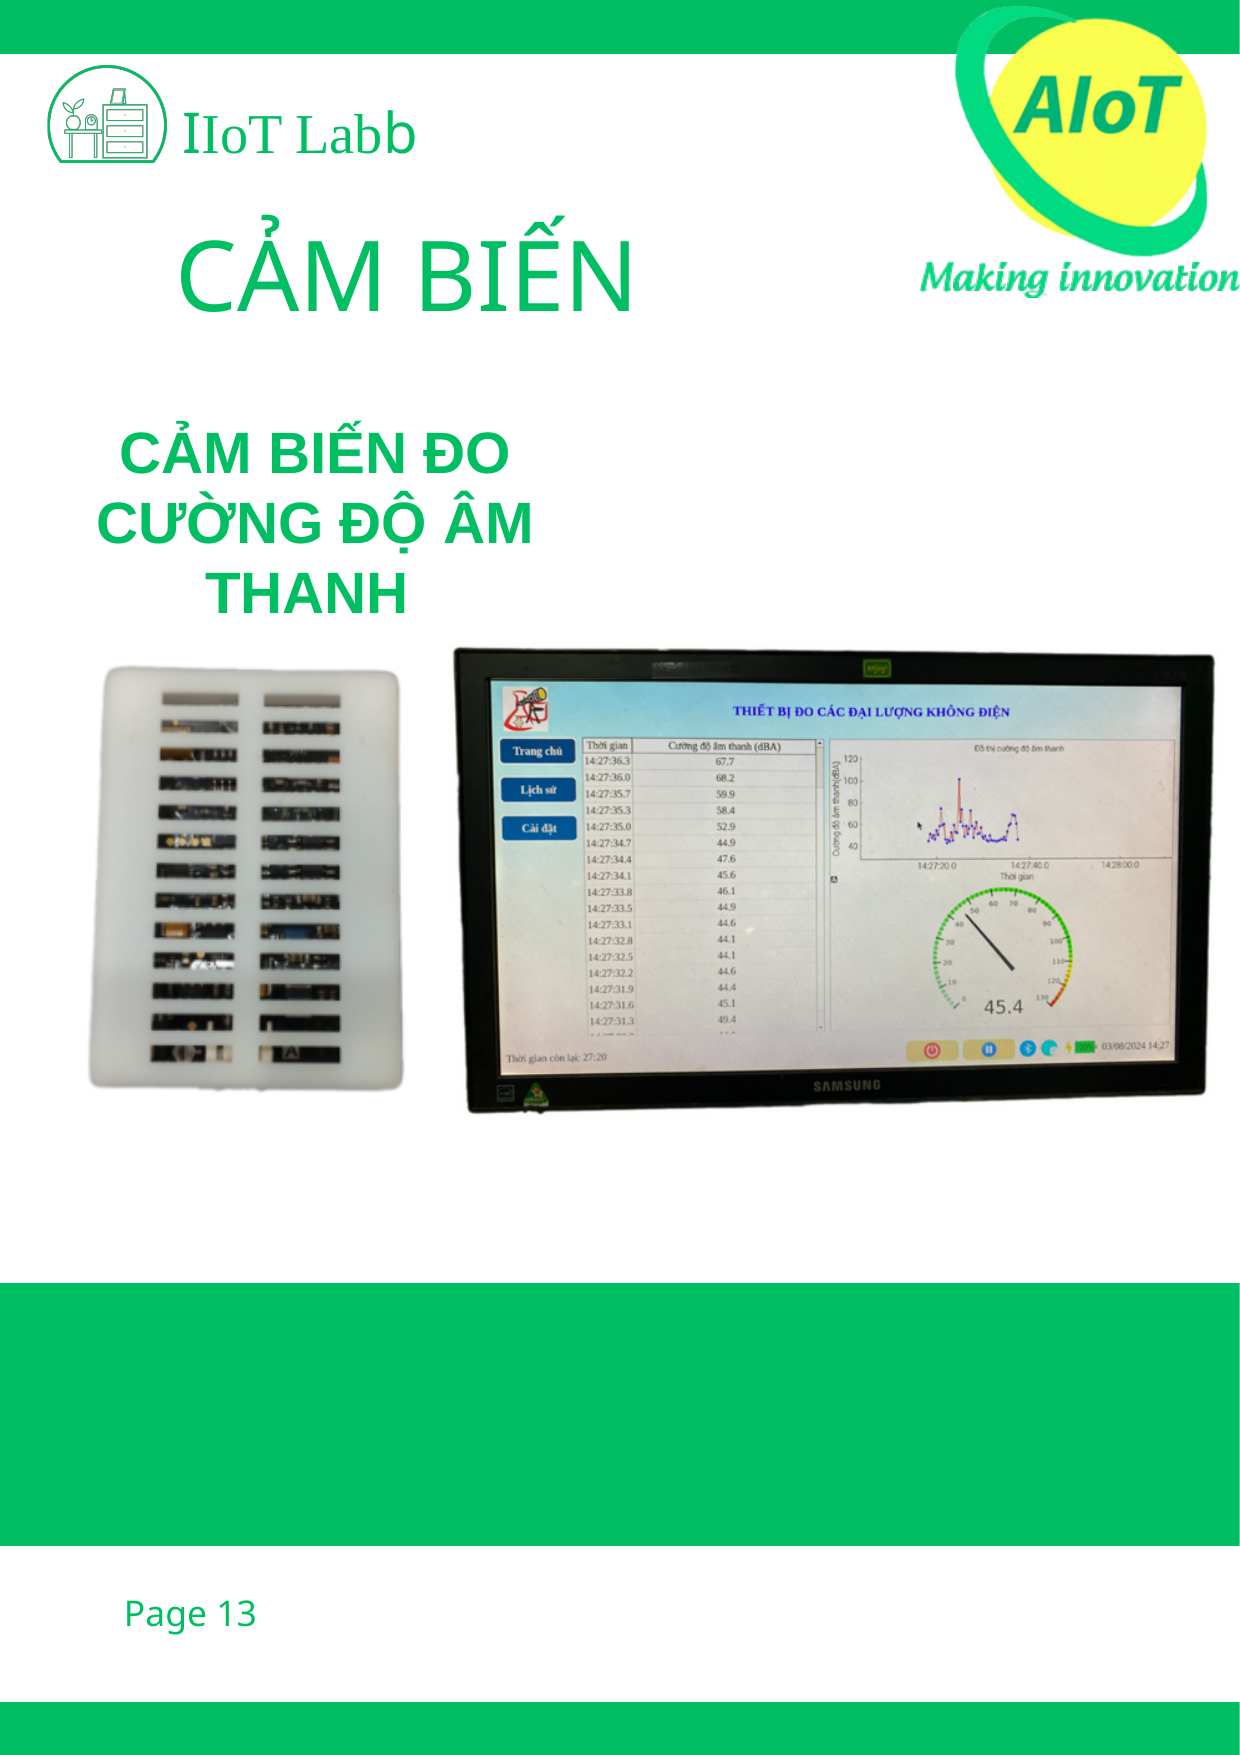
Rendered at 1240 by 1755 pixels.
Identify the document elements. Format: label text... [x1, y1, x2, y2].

text_box [920, 62, 1240, 298]
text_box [0, 1701, 1240, 1755]
text_box [26, 638, 436, 1153]
text_box [443, 561, 1240, 1159]
text_box CẢM BIẾN [0, 228, 891, 331]
text_box IIoT Labb [182, 85, 495, 165]
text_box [0, 0, 1240, 54]
text_box CẢM BIẾN ĐO CƯỜNG ĐỘ ÂM THANH [10, 415, 620, 626]
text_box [0, 1282, 1240, 1546]
text_box Page 13 [123, 1583, 436, 1634]
text_box [47, 65, 167, 163]
